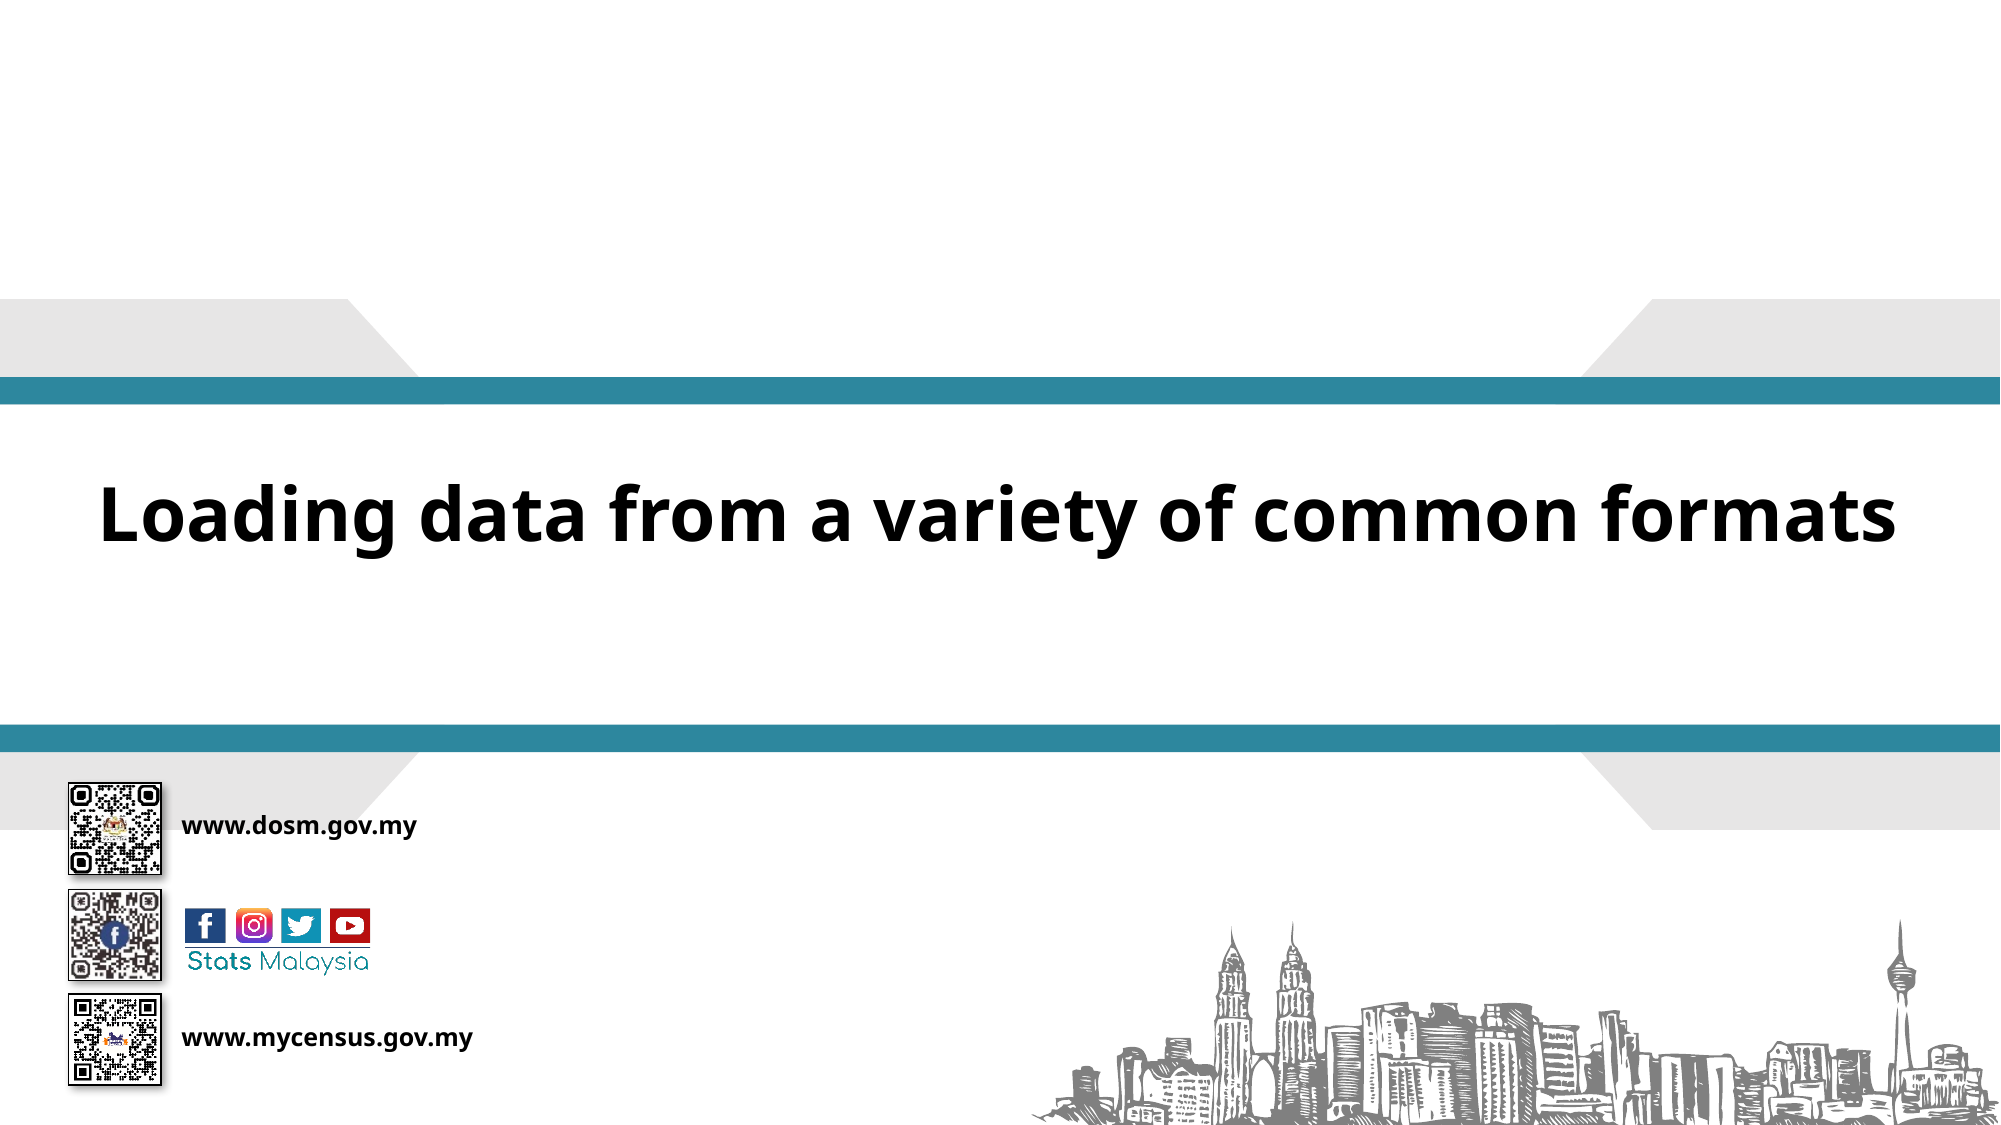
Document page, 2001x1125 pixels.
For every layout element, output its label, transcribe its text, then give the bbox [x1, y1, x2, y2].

picture [69, 876, 376, 1084]
picture [69, 784, 160, 874]
title Loading data from a variety of common formats [20, 453, 1978, 672]
